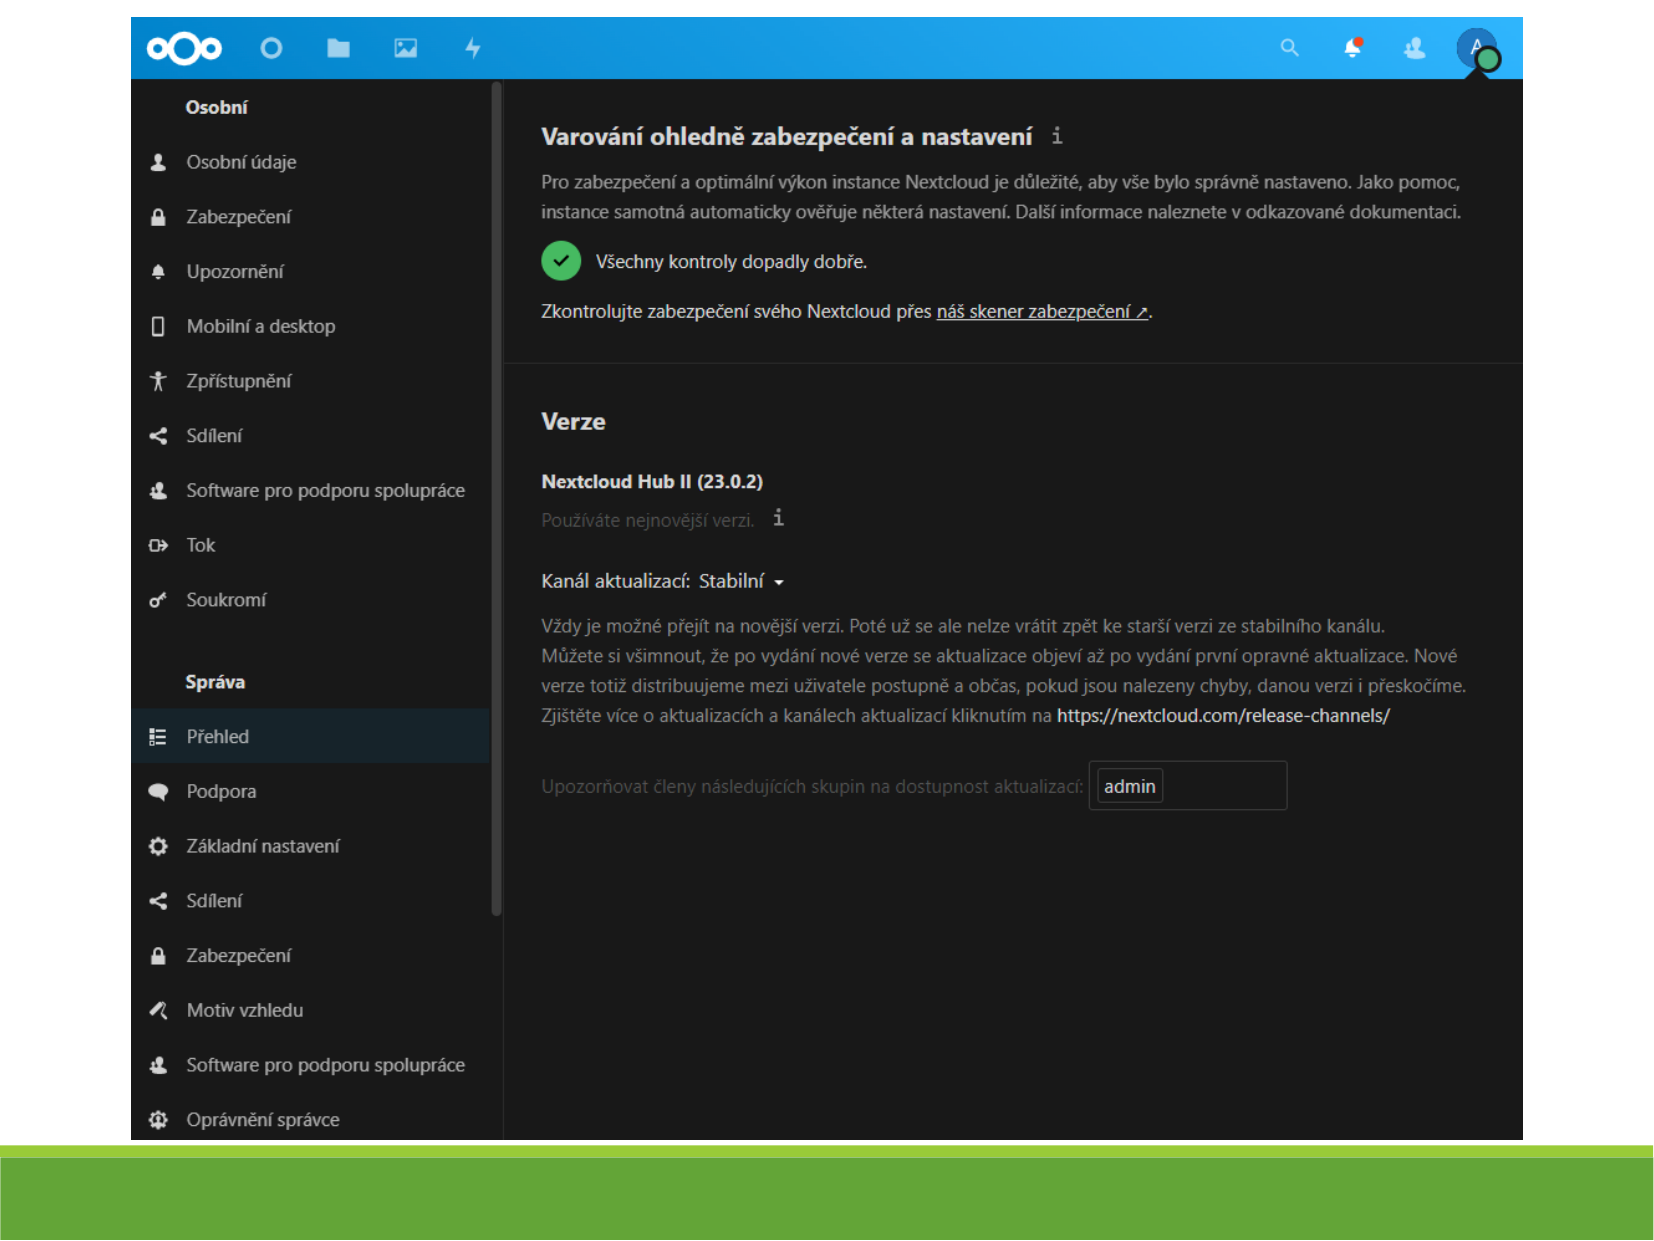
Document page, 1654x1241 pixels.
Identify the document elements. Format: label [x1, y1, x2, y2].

list [130, 17, 1523, 1141]
